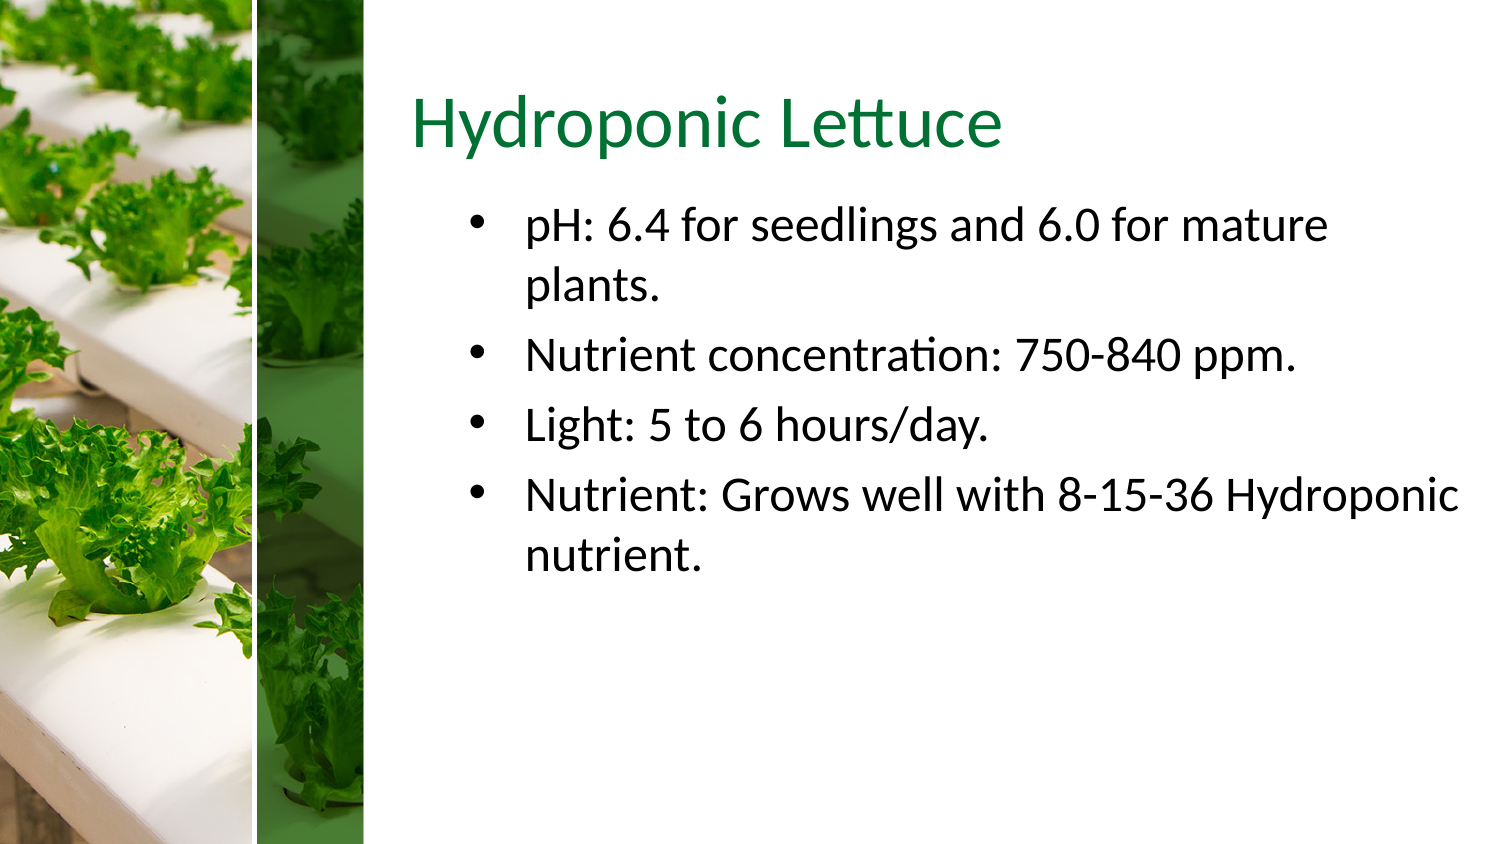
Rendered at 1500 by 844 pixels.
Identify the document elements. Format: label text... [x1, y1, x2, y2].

picture [0, 0, 1500, 844]
title Hydroponic Lettuce [396, 52, 1479, 184]
list pH: 6.4 for seedlings and 6.0 for mature plants. Nutrient concentration: 750-840 ppm. Light: 5 to 6 hours/day. Nutrient: Grows well with 8-15-36 Hydroponic nutrient. [453, 184, 1479, 778]
